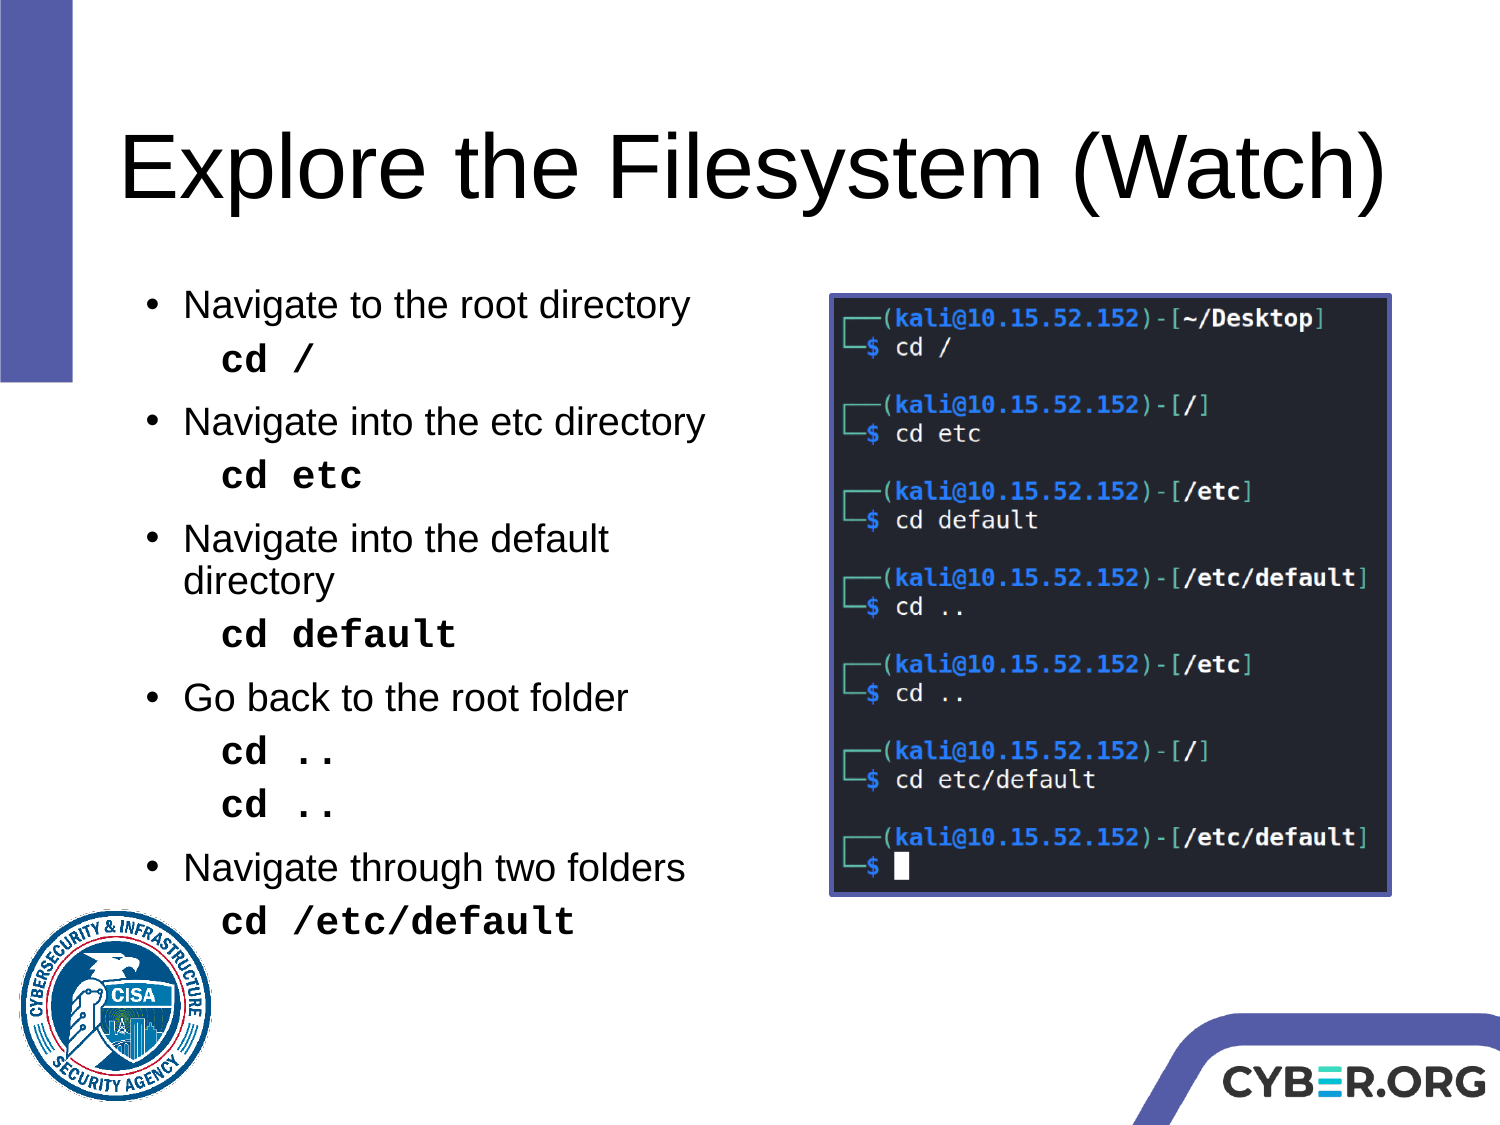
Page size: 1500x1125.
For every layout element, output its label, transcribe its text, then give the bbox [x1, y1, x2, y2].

list Navigate to the root directory cd / Navigate into the etc directory cd etc Navigate into the default directory cd default Go back to the root folder cd .. cd .. Navigate through two folders cd /etc/default [130, 277, 783, 943]
title Explore the Filesystem (Watch) [103, 59, 1439, 278]
picture [0, 0, 1500, 1125]
